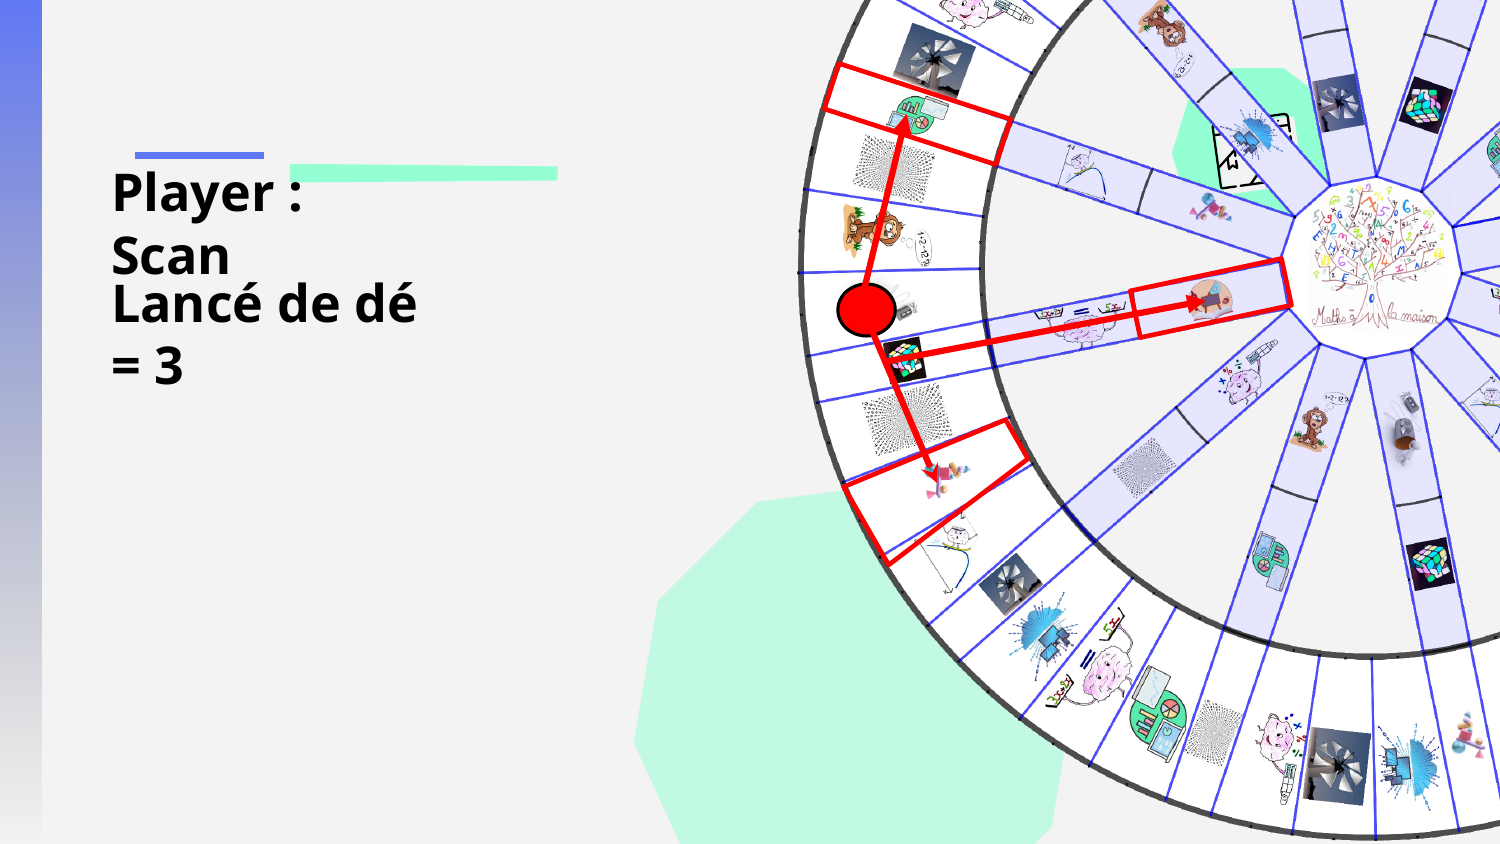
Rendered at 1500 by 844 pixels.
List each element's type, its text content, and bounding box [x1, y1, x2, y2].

text_box [289, 163, 558, 183]
subtitle Lancé de dé = 3 [96, 349, 453, 411]
picture [796, 0, 1500, 841]
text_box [857, 113, 907, 314]
subtitle Player : Scan [96, 238, 453, 300]
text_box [882, 300, 1207, 363]
